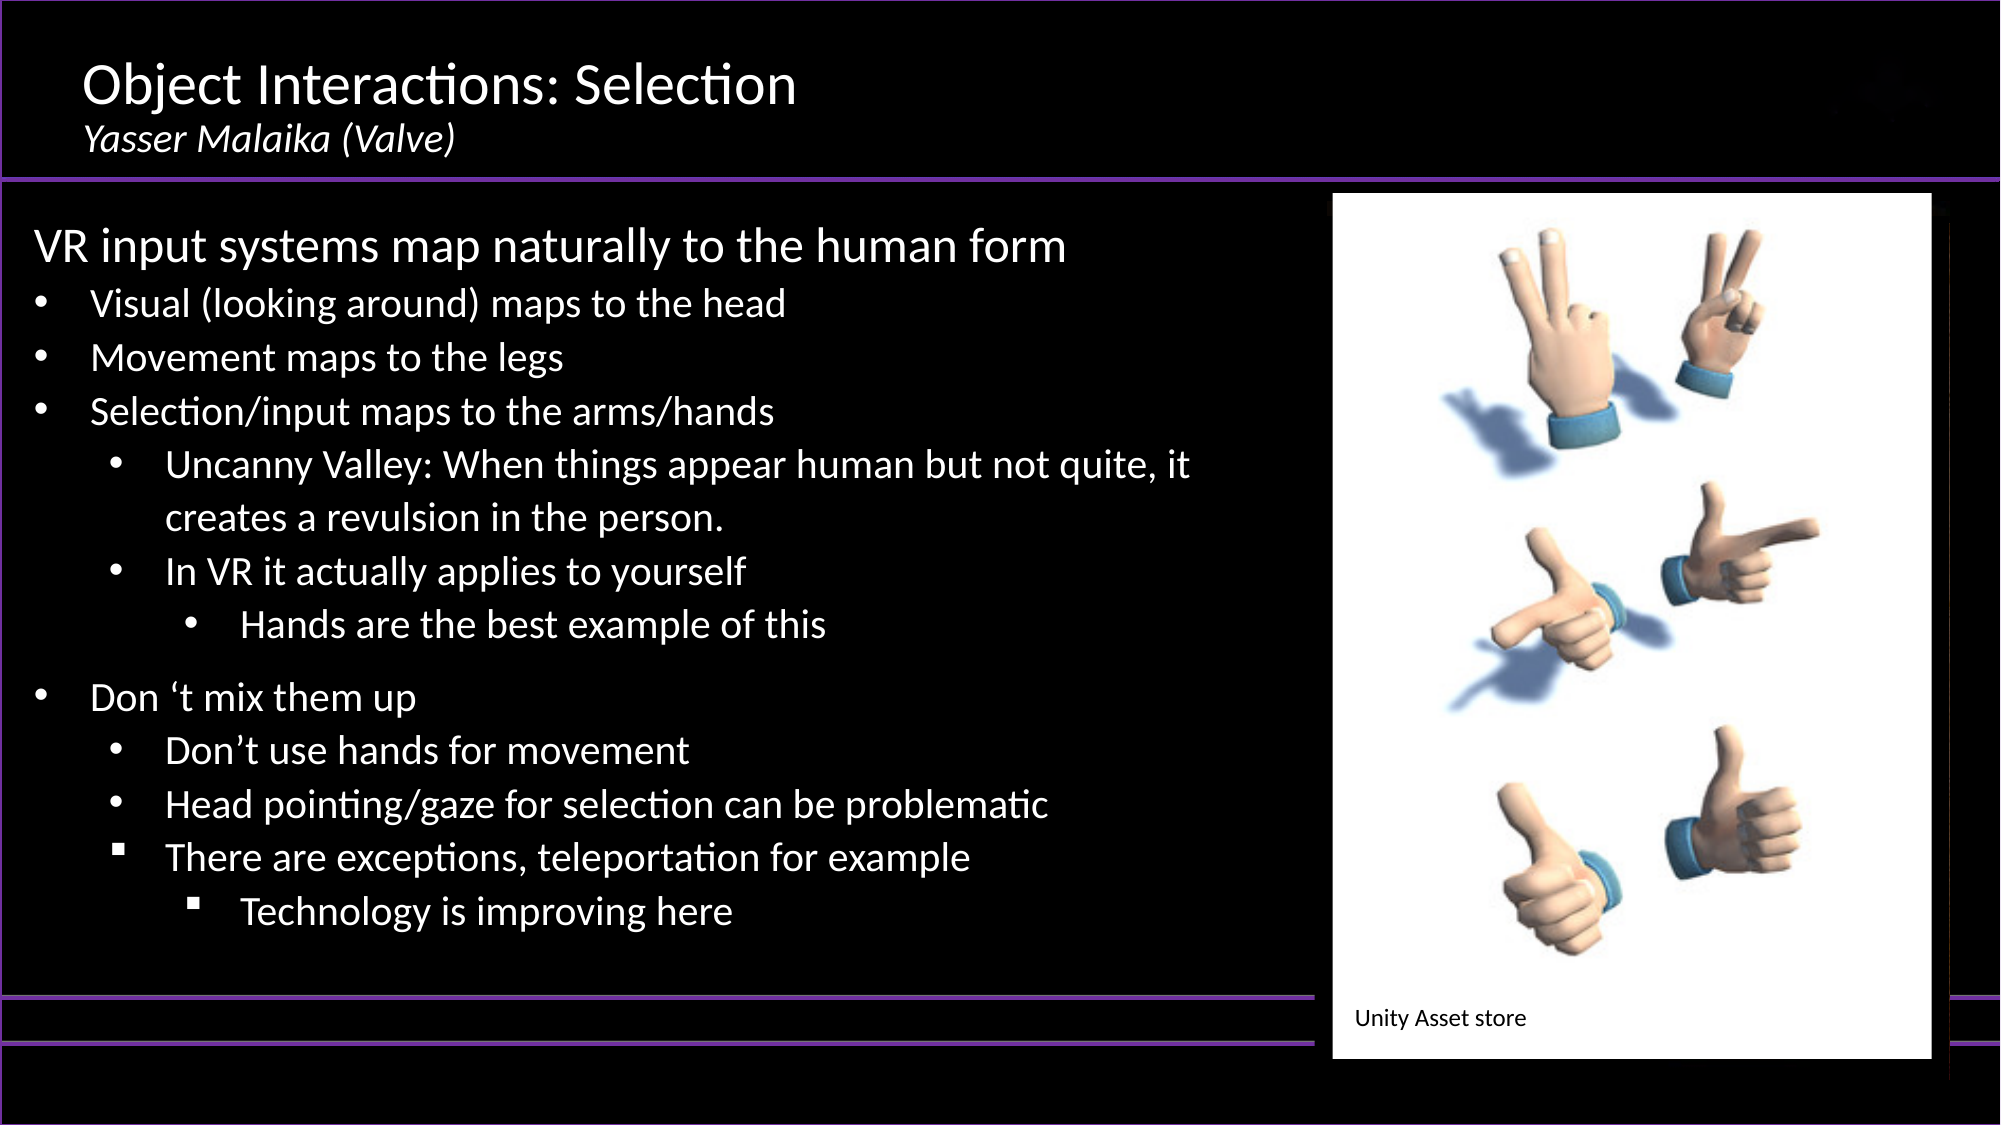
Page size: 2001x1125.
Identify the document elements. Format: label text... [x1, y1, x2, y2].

title Object Interactions: Selection Yasser Malaika (Valve) [67, 45, 1793, 170]
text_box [1314, 216, 1950, 1112]
text_box VR input systems map naturally to the human form Visual (looking around) maps to the head Movement maps to the legs Selection/input maps to the arms/hands Uncanny Valley: When things appear human but not quite, it creates a revulsion in the person. In VR it actually applies to yourself Hands are the best example of this Don ‘t mix them up Don’t use hands for movement Head pointing/gaze for selection can be problematic There are exceptions, teleportation for example Technology is improving here [18, 201, 1327, 1051]
picture [0, 0, 2001, 1125]
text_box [1332, 193, 1932, 1059]
